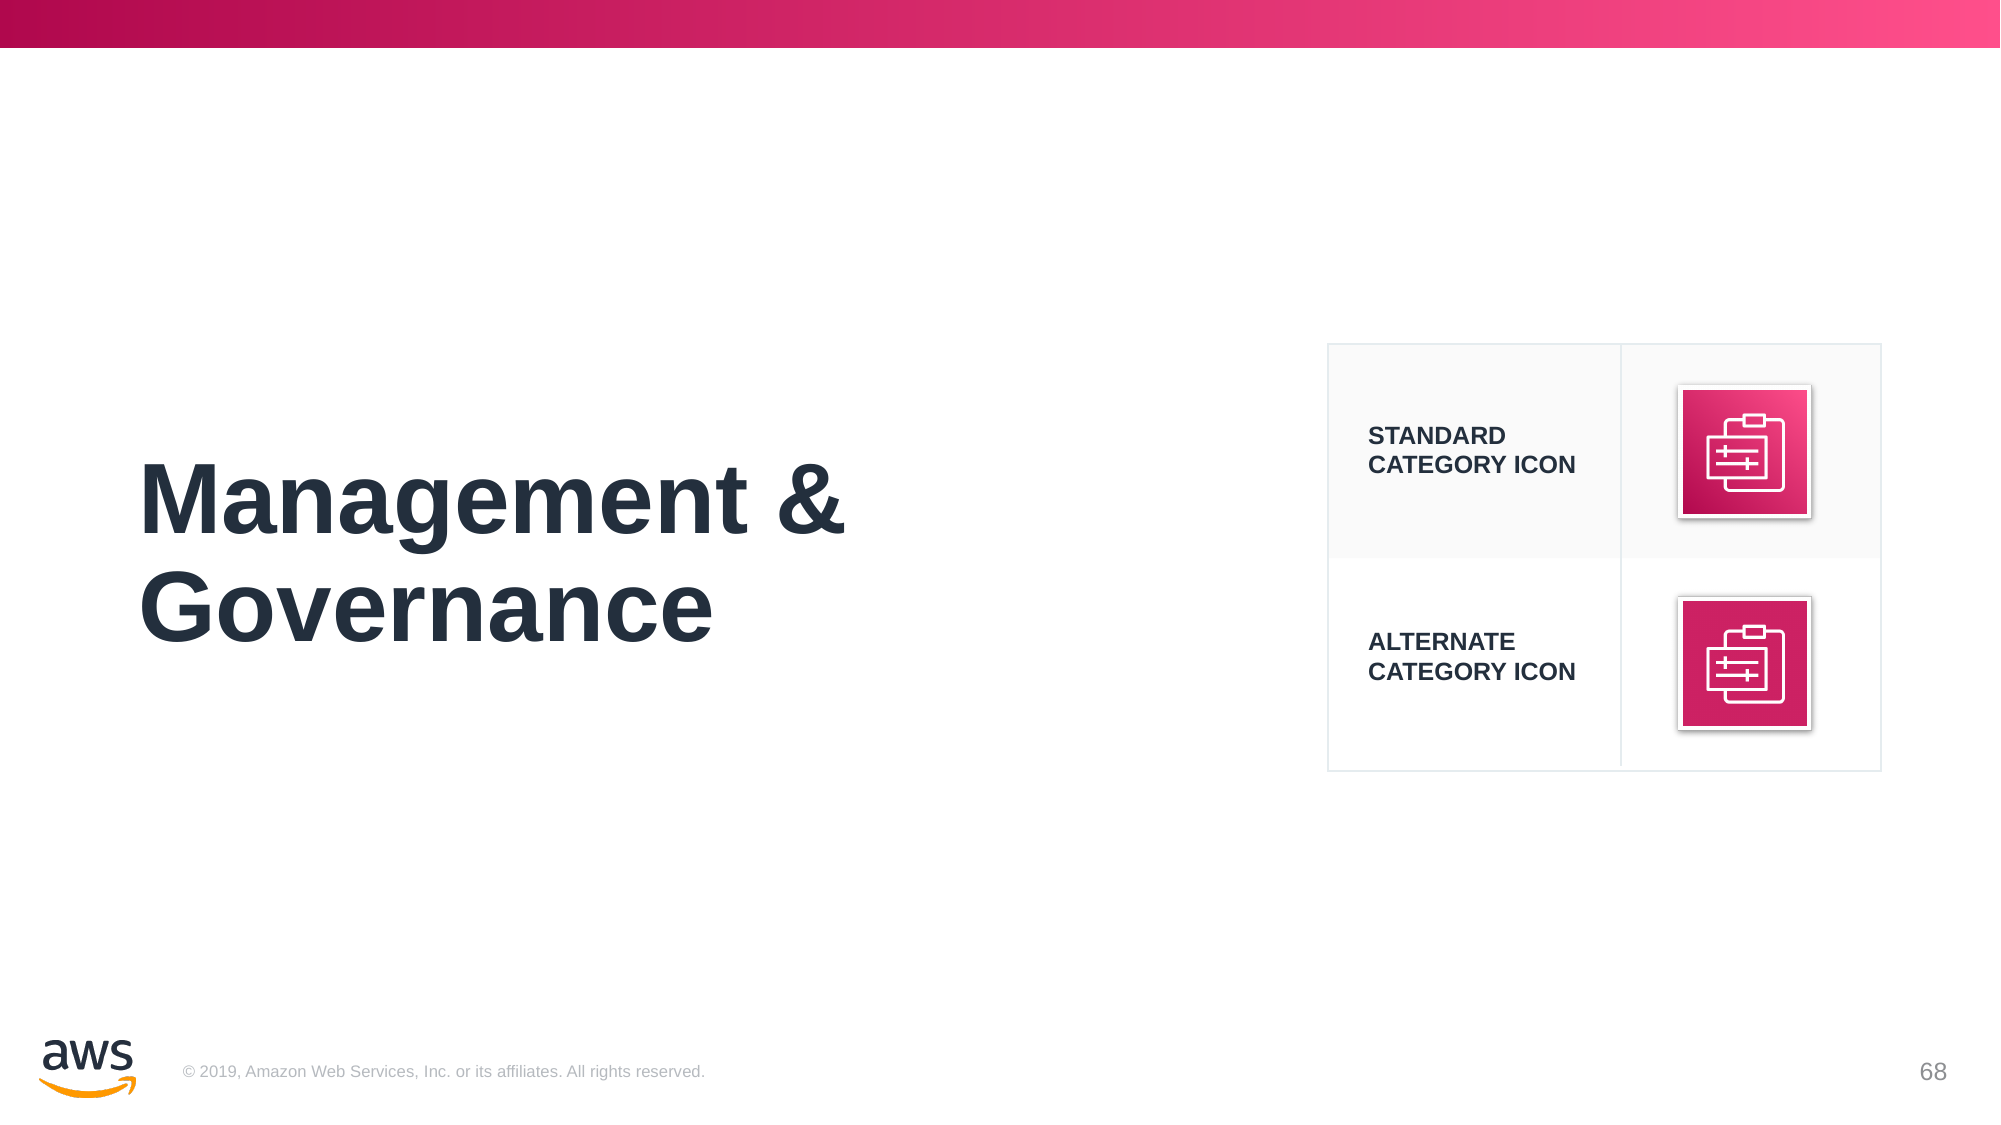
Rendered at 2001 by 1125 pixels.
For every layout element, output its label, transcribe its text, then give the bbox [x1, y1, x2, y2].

picture [39, 1040, 136, 1098]
picture [1667, 374, 1824, 531]
title Management & Governance [123, 374, 1220, 736]
picture [1667, 585, 1824, 743]
slide_number 68 [1512, 1040, 1963, 1101]
